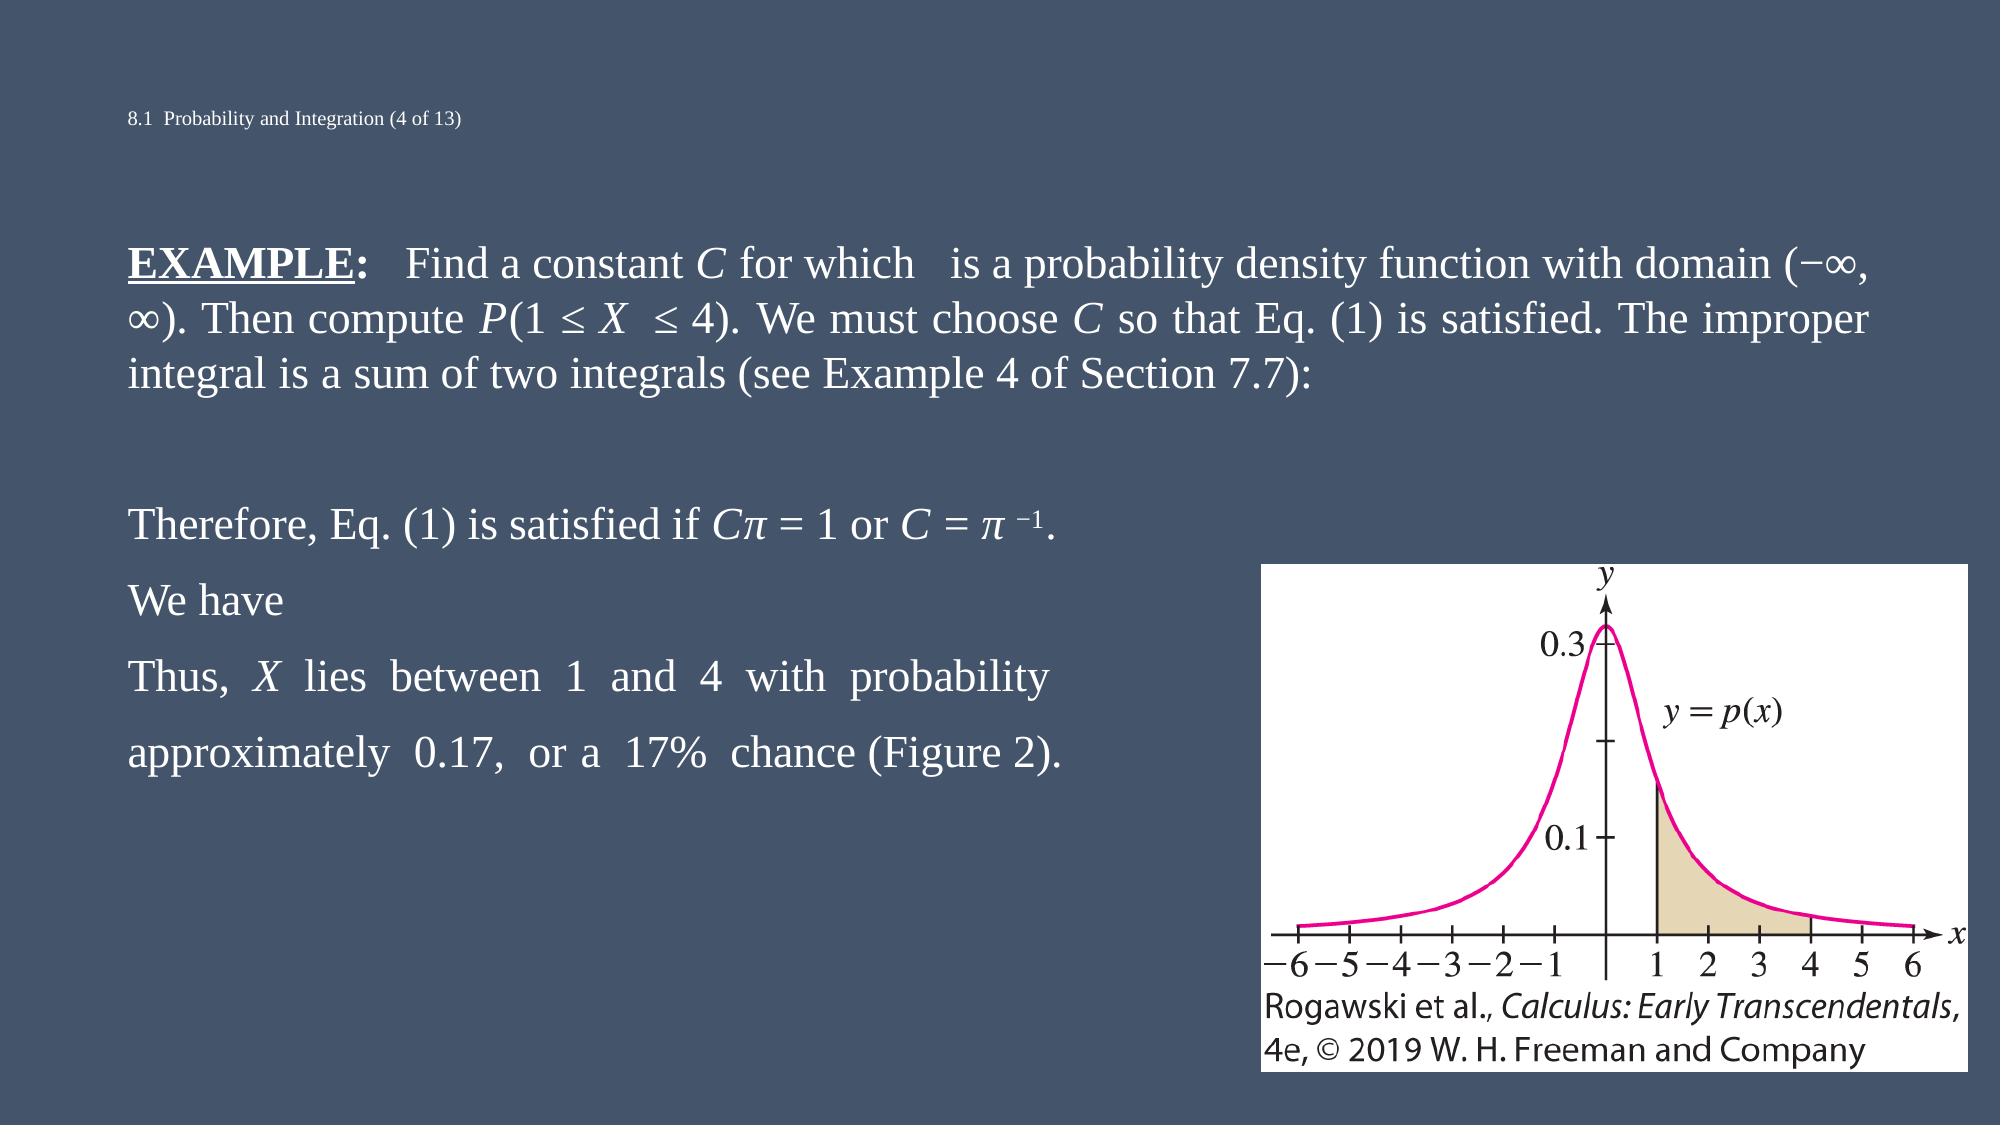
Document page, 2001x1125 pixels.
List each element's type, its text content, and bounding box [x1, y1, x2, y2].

title 8.1 Probability and Integration (4 of 13) [112, 99, 1775, 203]
picture [1261, 564, 1968, 1072]
